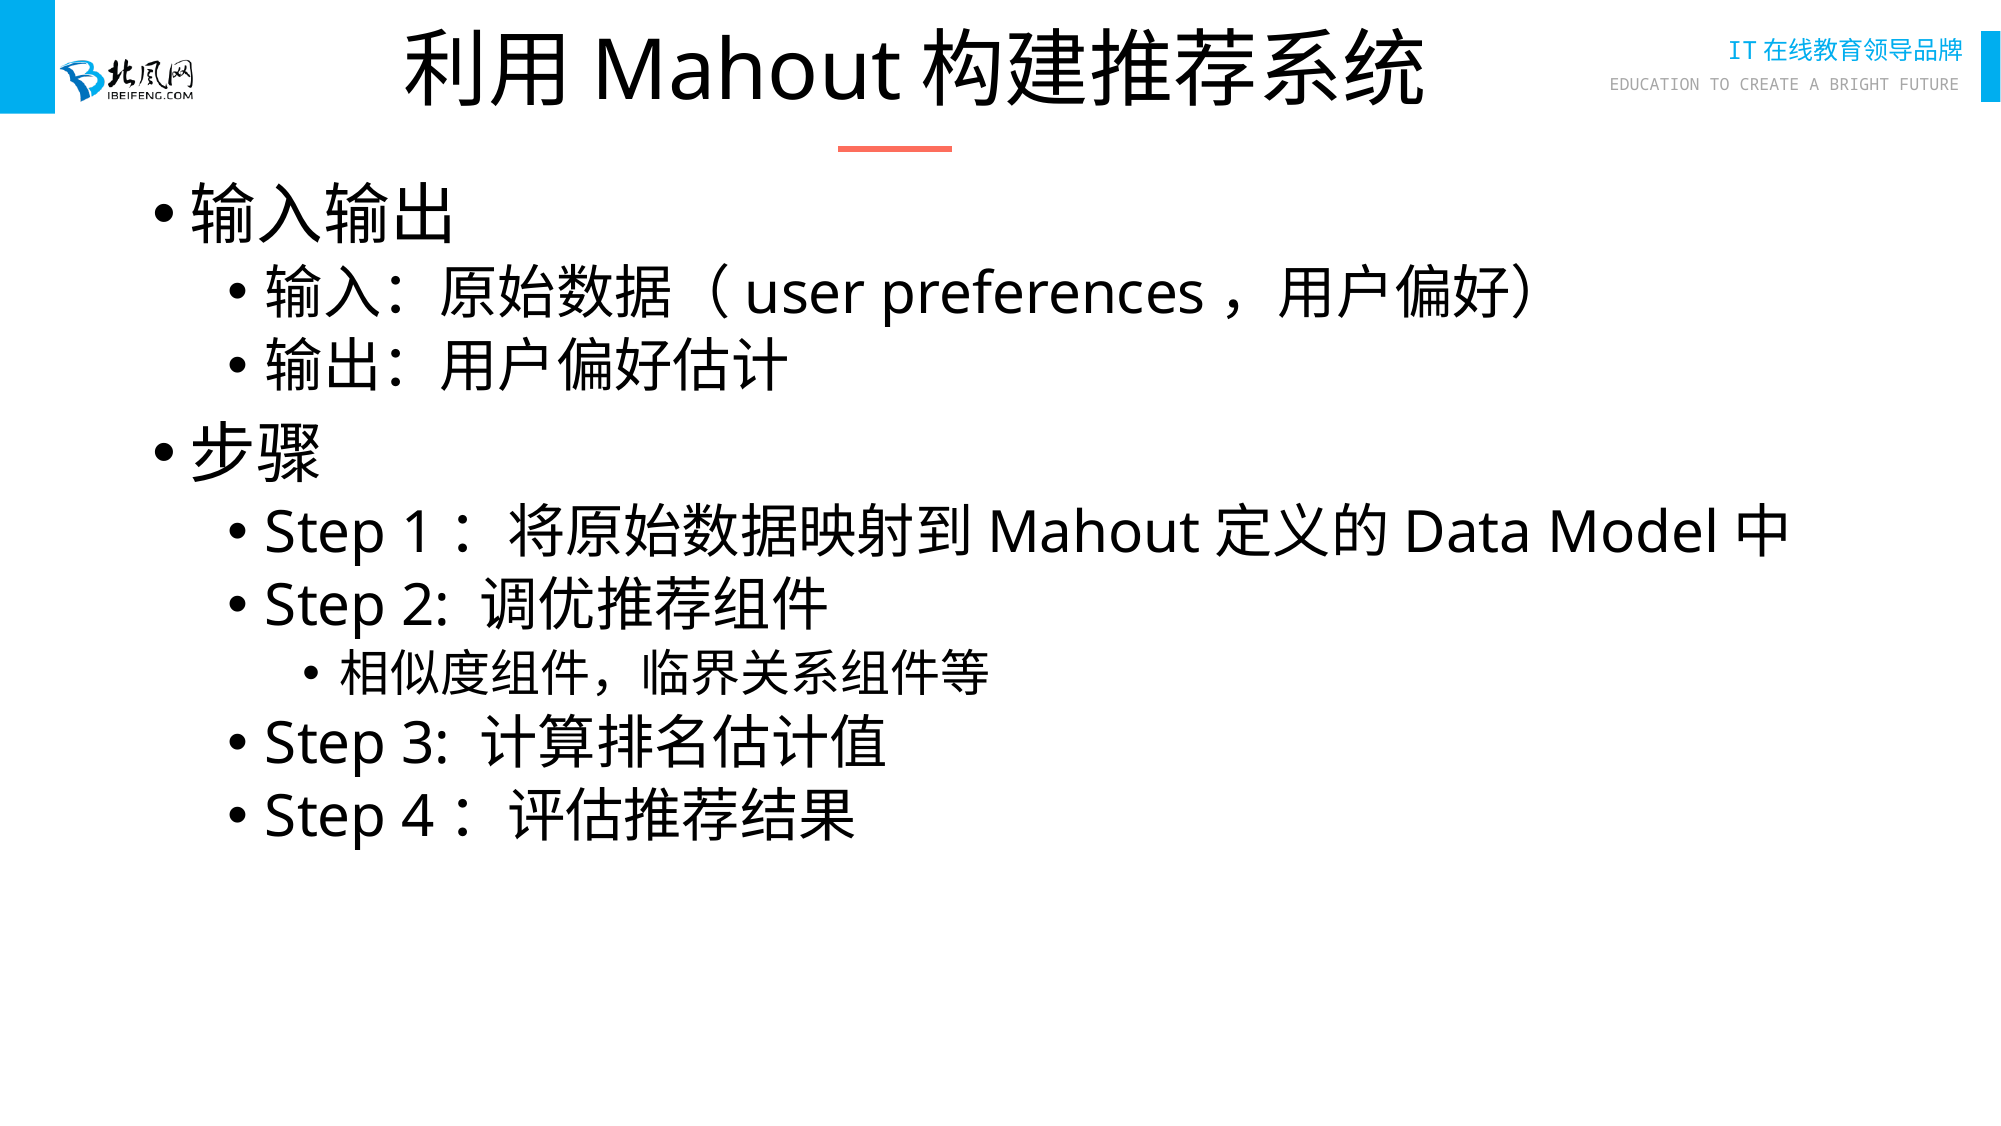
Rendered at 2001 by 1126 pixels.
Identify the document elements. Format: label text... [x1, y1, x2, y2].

title 利用Mahout构建推荐系统 [204, 19, 1628, 126]
list 输入输出 输入：原始数据（user preferences，用户偏好） 输出：用户偏好估计 步骤 Step 1：将原始数据映射到Mahout定义的Data Model中 Step 2: 调优推荐组件 相似度组件，临界关系组件等 Step 3: 计算排名估计值 Step 4：评估推荐结果 [137, 172, 1851, 1083]
picture [56, 54, 198, 103]
